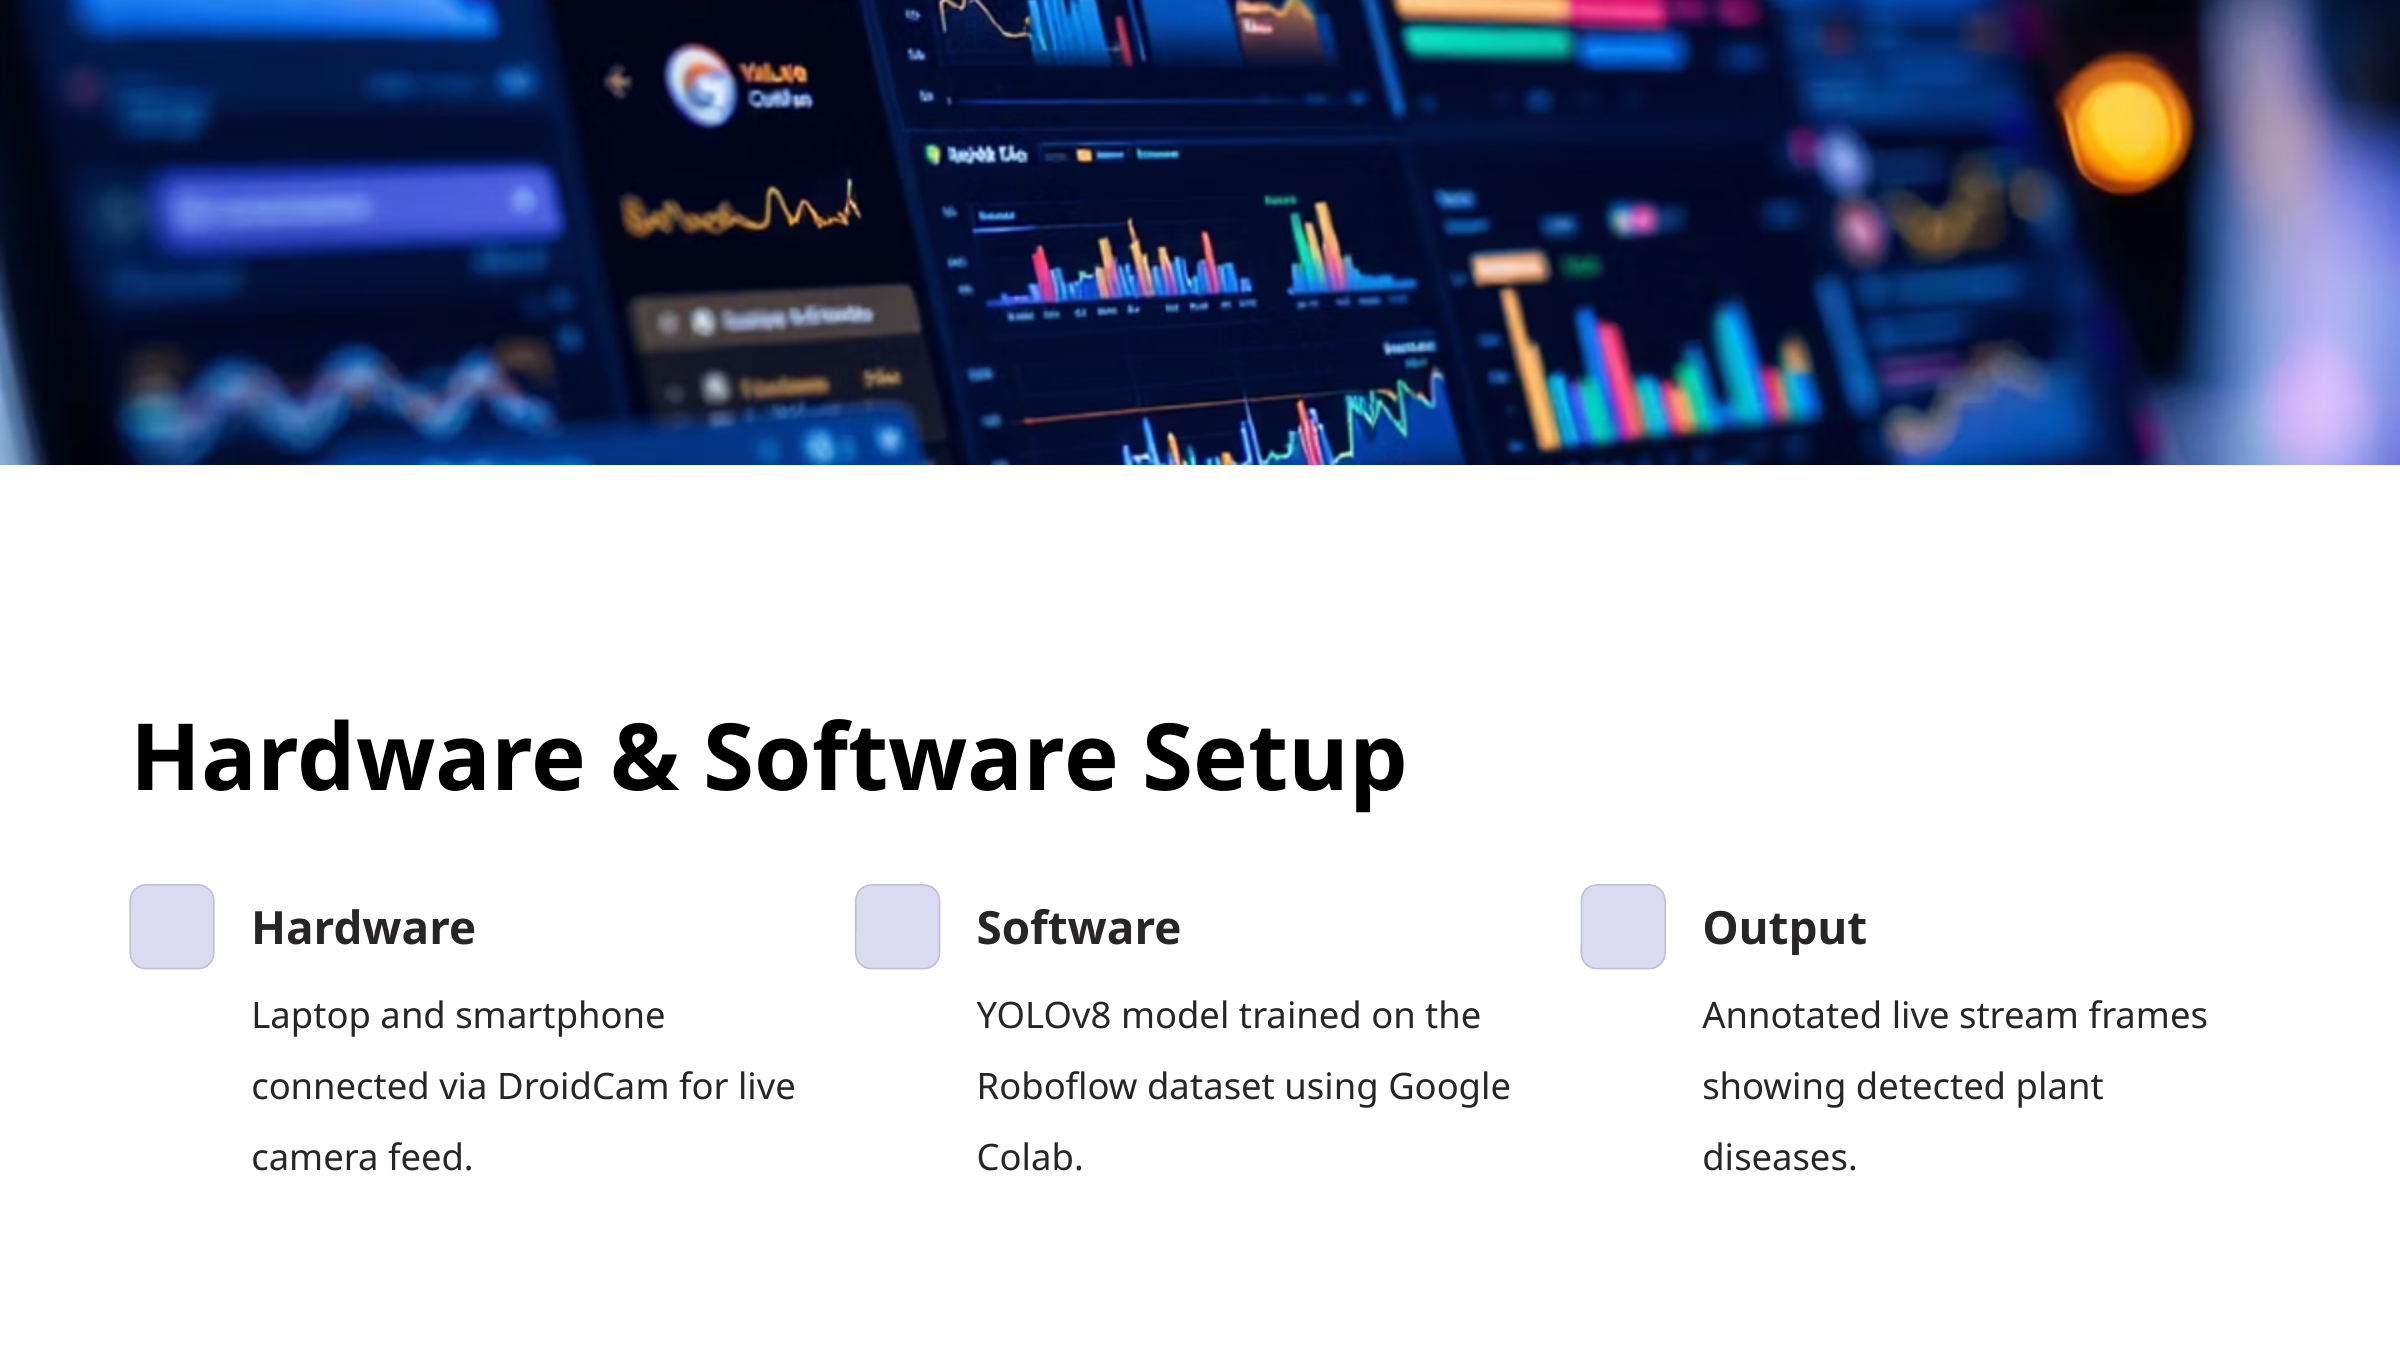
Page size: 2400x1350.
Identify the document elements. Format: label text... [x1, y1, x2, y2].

text_box Laptop and smartphone connected via DroidCam for live camera feed. [251, 965, 819, 1144]
text_box [130, 884, 214, 969]
text_box Output [1702, 884, 2168, 943]
text_box Annotated live stream frames showing detected plant diseases. [1702, 965, 2270, 1085]
text_box Hardware & Software Setup [130, 671, 1582, 788]
picture [0, 0, 2400, 466]
text_box [855, 884, 940, 969]
text_box [1581, 884, 1666, 969]
text_box YOLOv8 model trained on the Roboflow dataset using Google Colab. [976, 965, 1545, 1144]
text_box Hardware [251, 884, 717, 943]
text_box Software [976, 884, 1442, 943]
